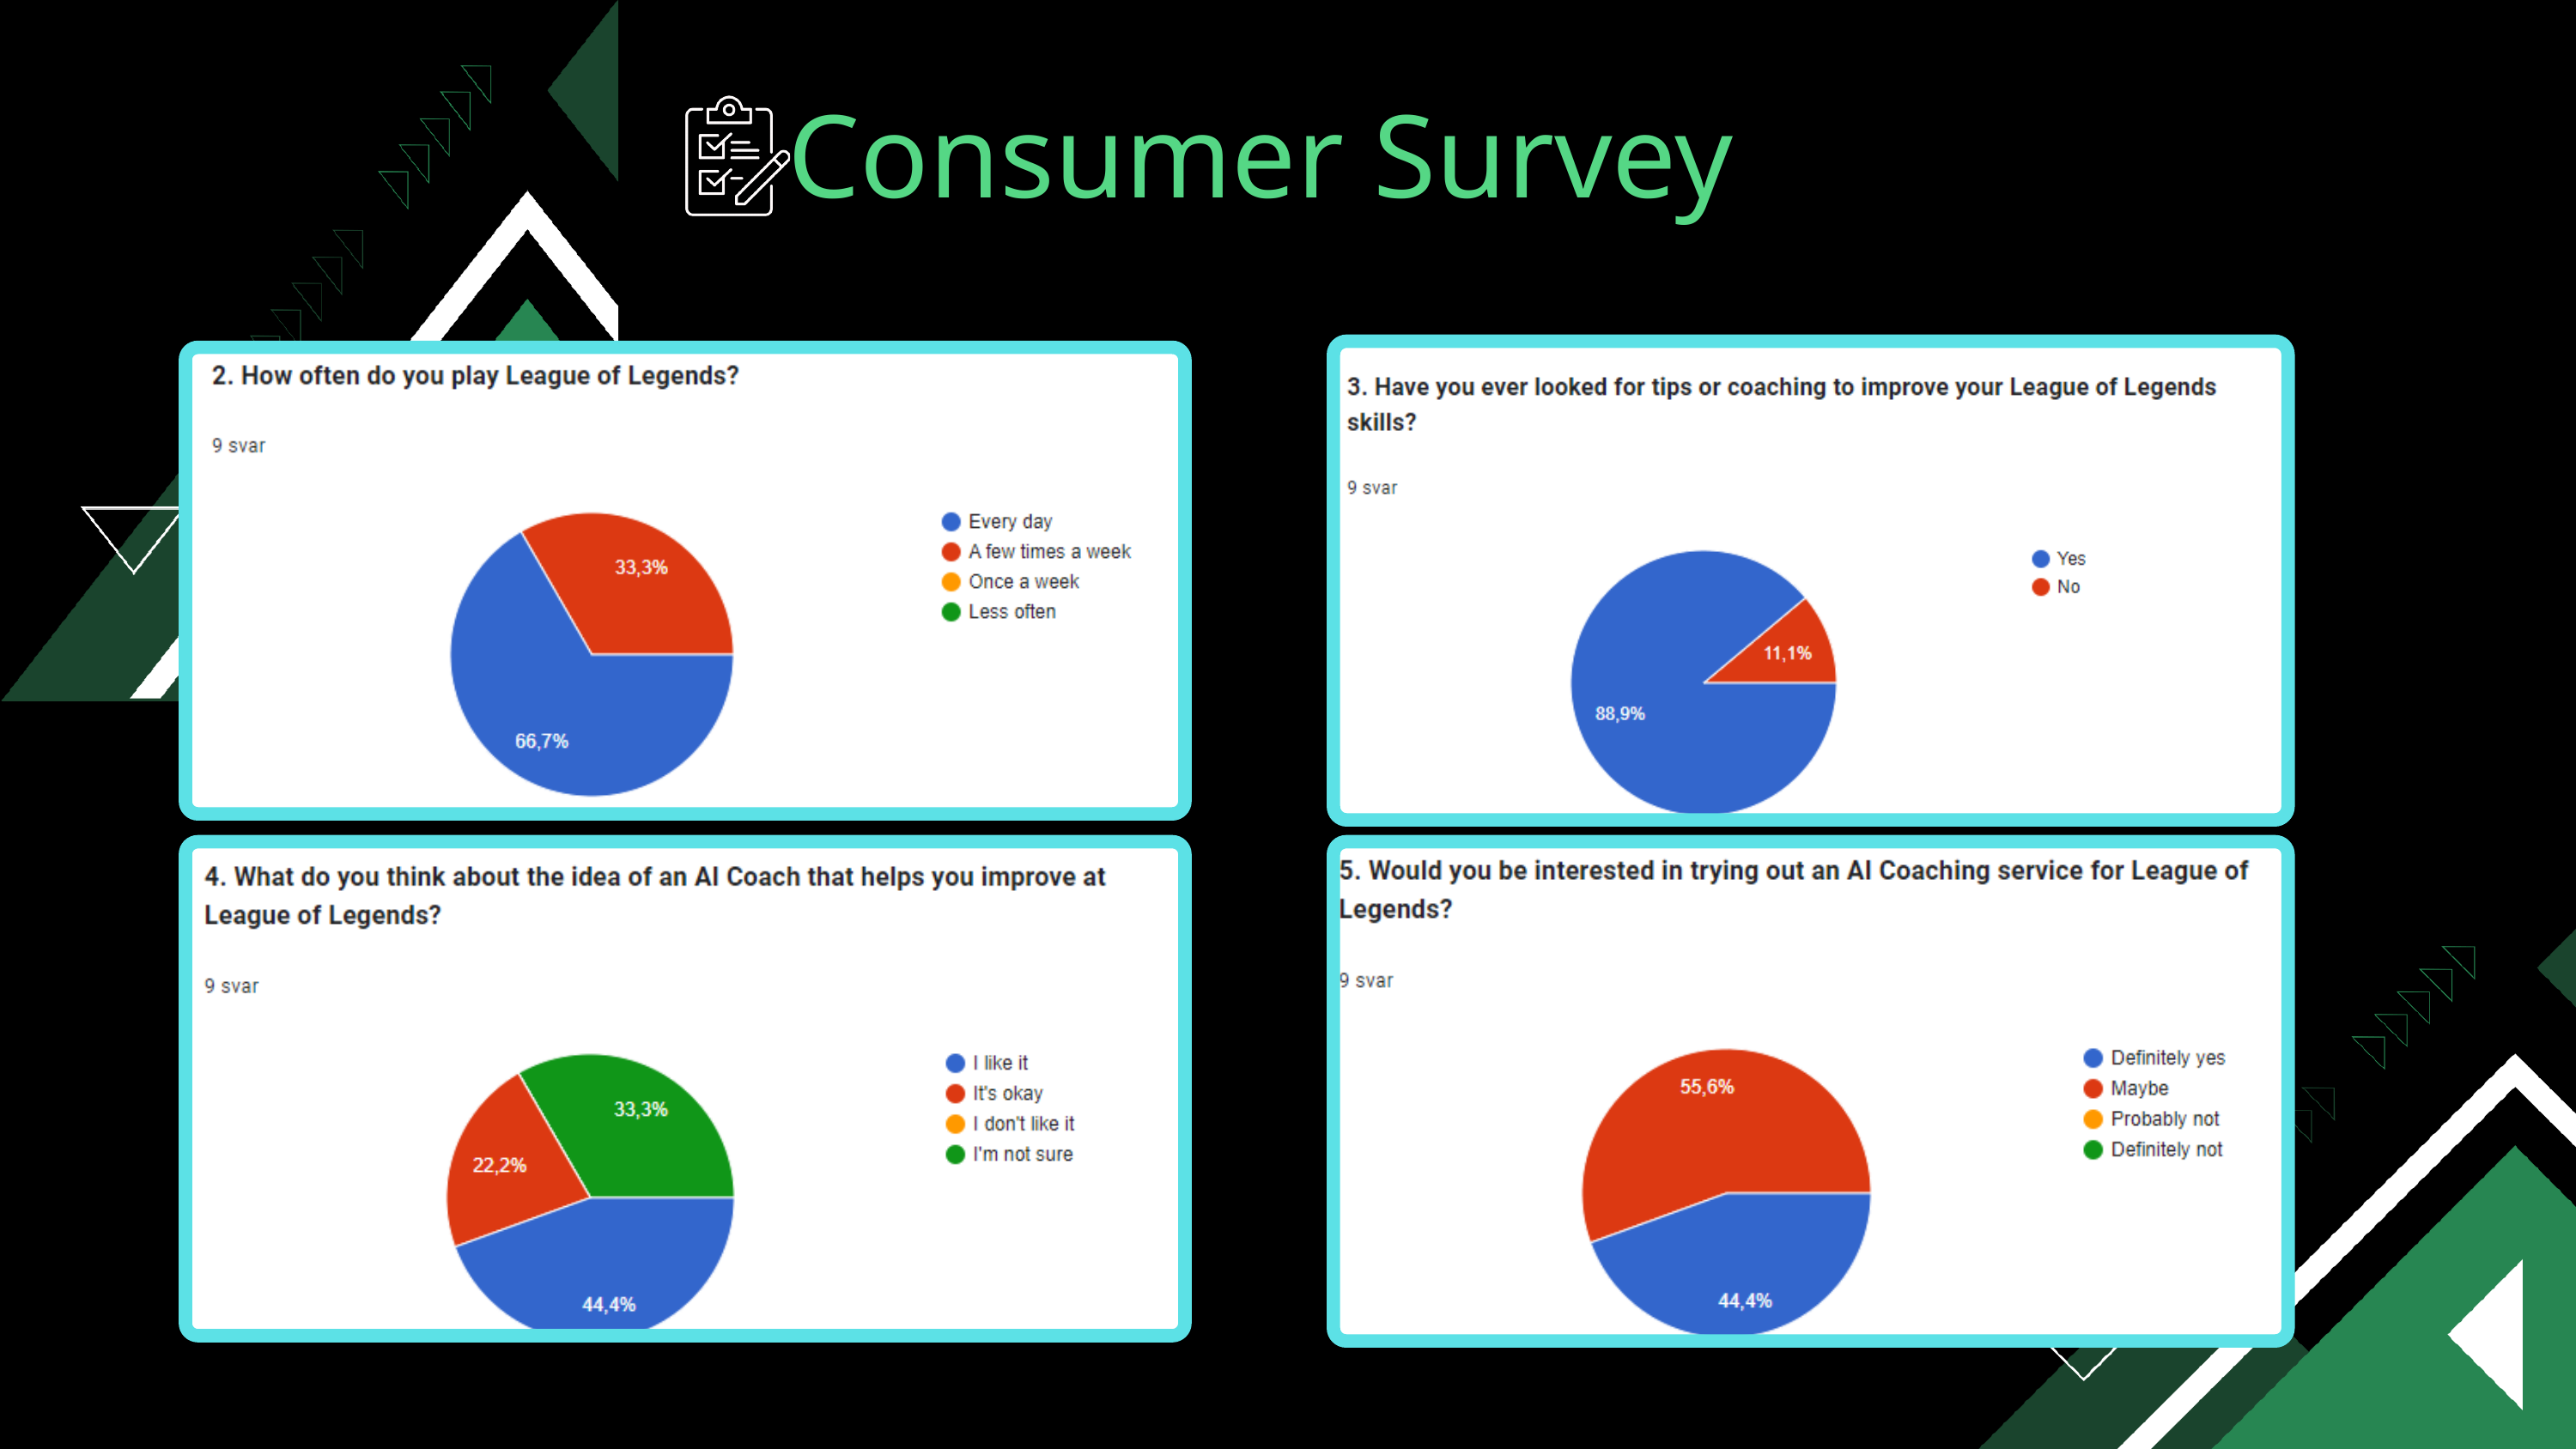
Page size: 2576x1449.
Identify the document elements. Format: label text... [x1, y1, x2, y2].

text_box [185, 841, 1186, 1337]
text_box [1936, 889, 2576, 1449]
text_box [185, 347, 1186, 815]
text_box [1333, 341, 2288, 821]
text_box Consumer Survey [674, 98, 1847, 221]
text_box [1333, 841, 2288, 1342]
text_box [684, 95, 791, 216]
text_box [0, 0, 619, 701]
